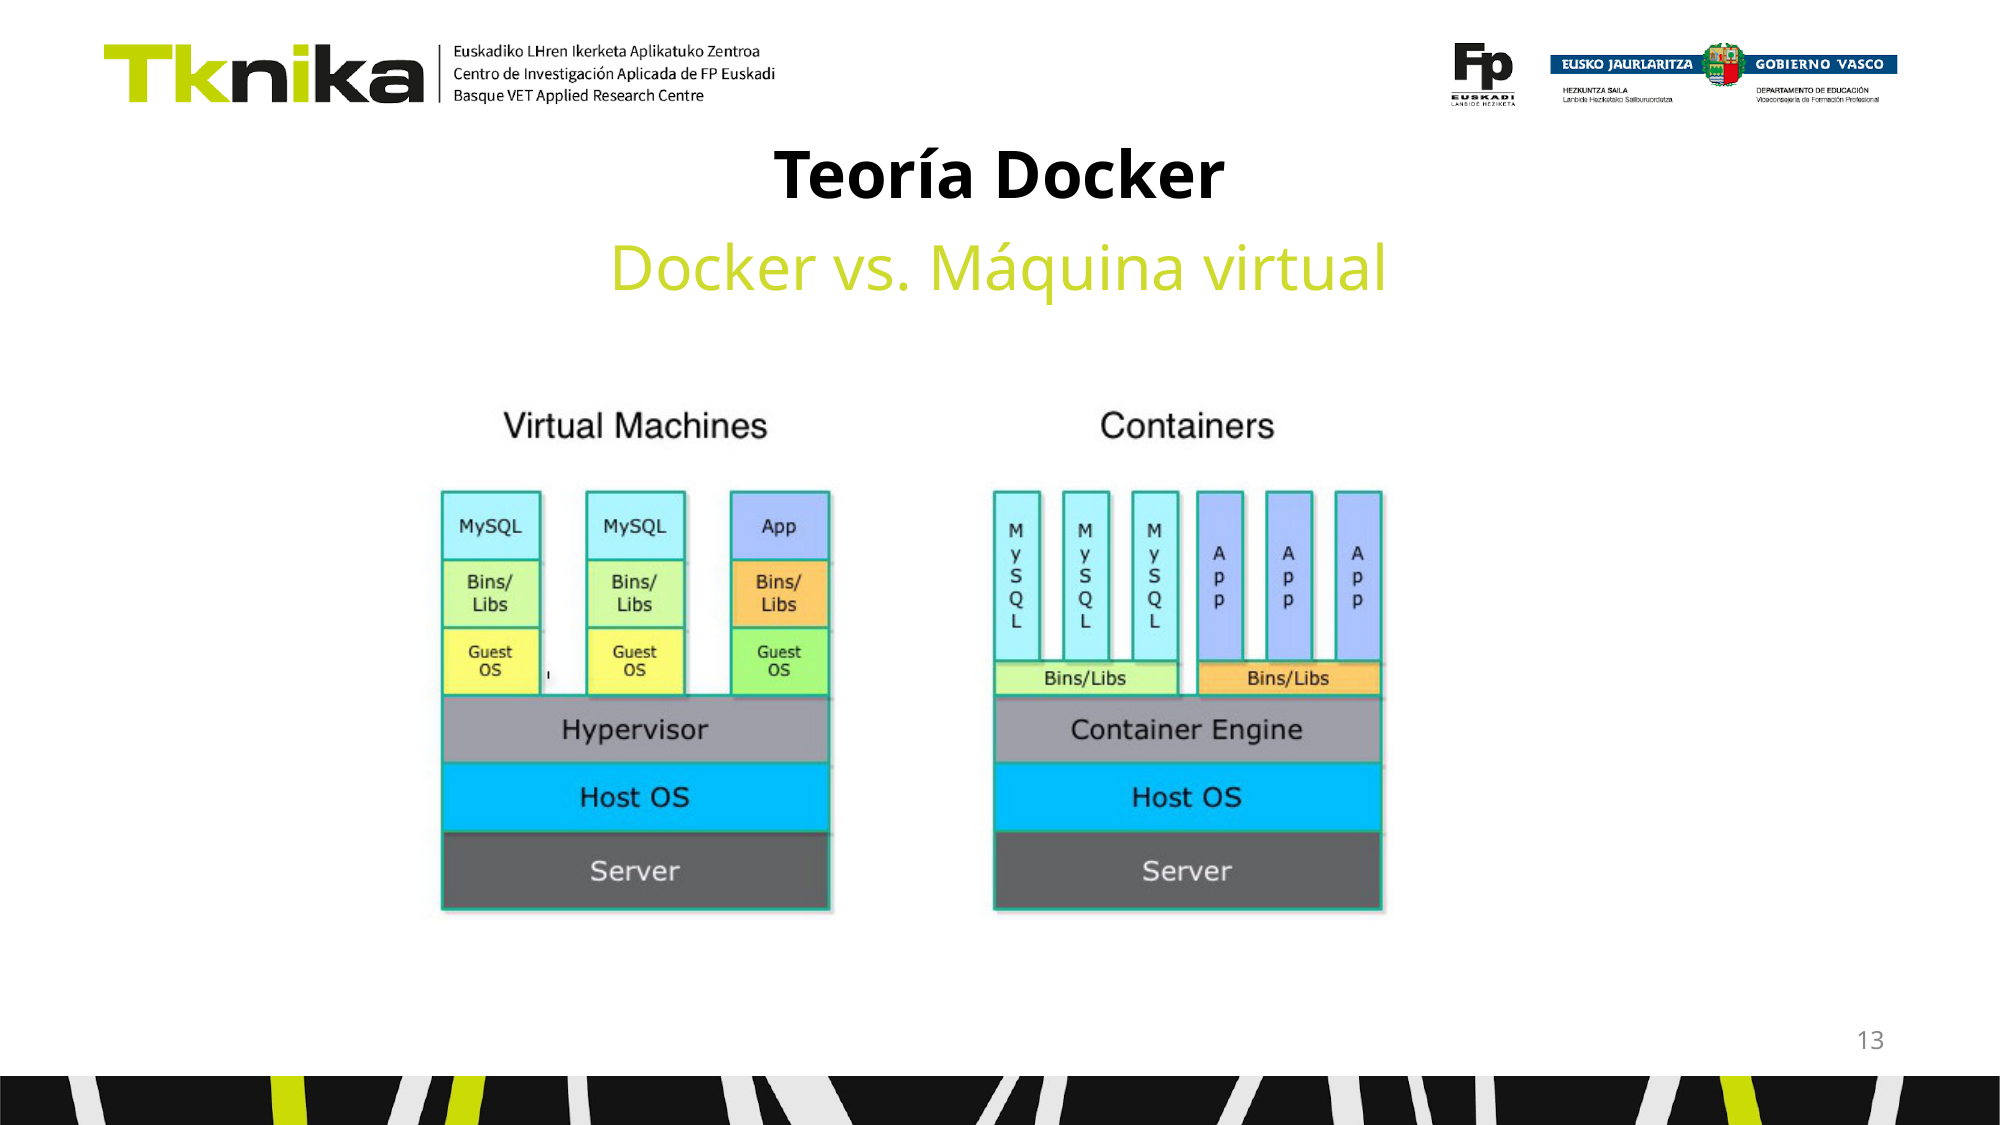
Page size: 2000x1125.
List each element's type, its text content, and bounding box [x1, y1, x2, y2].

title Teoría Docker [99, 125, 1900, 220]
picture [0, 1076, 2000, 1125]
slide_number ‹#› [1433, 1011, 1900, 1072]
picture [408, 396, 1422, 923]
list Docker vs. Máquina virtual [102, 219, 1898, 291]
picture [102, 42, 1898, 106]
